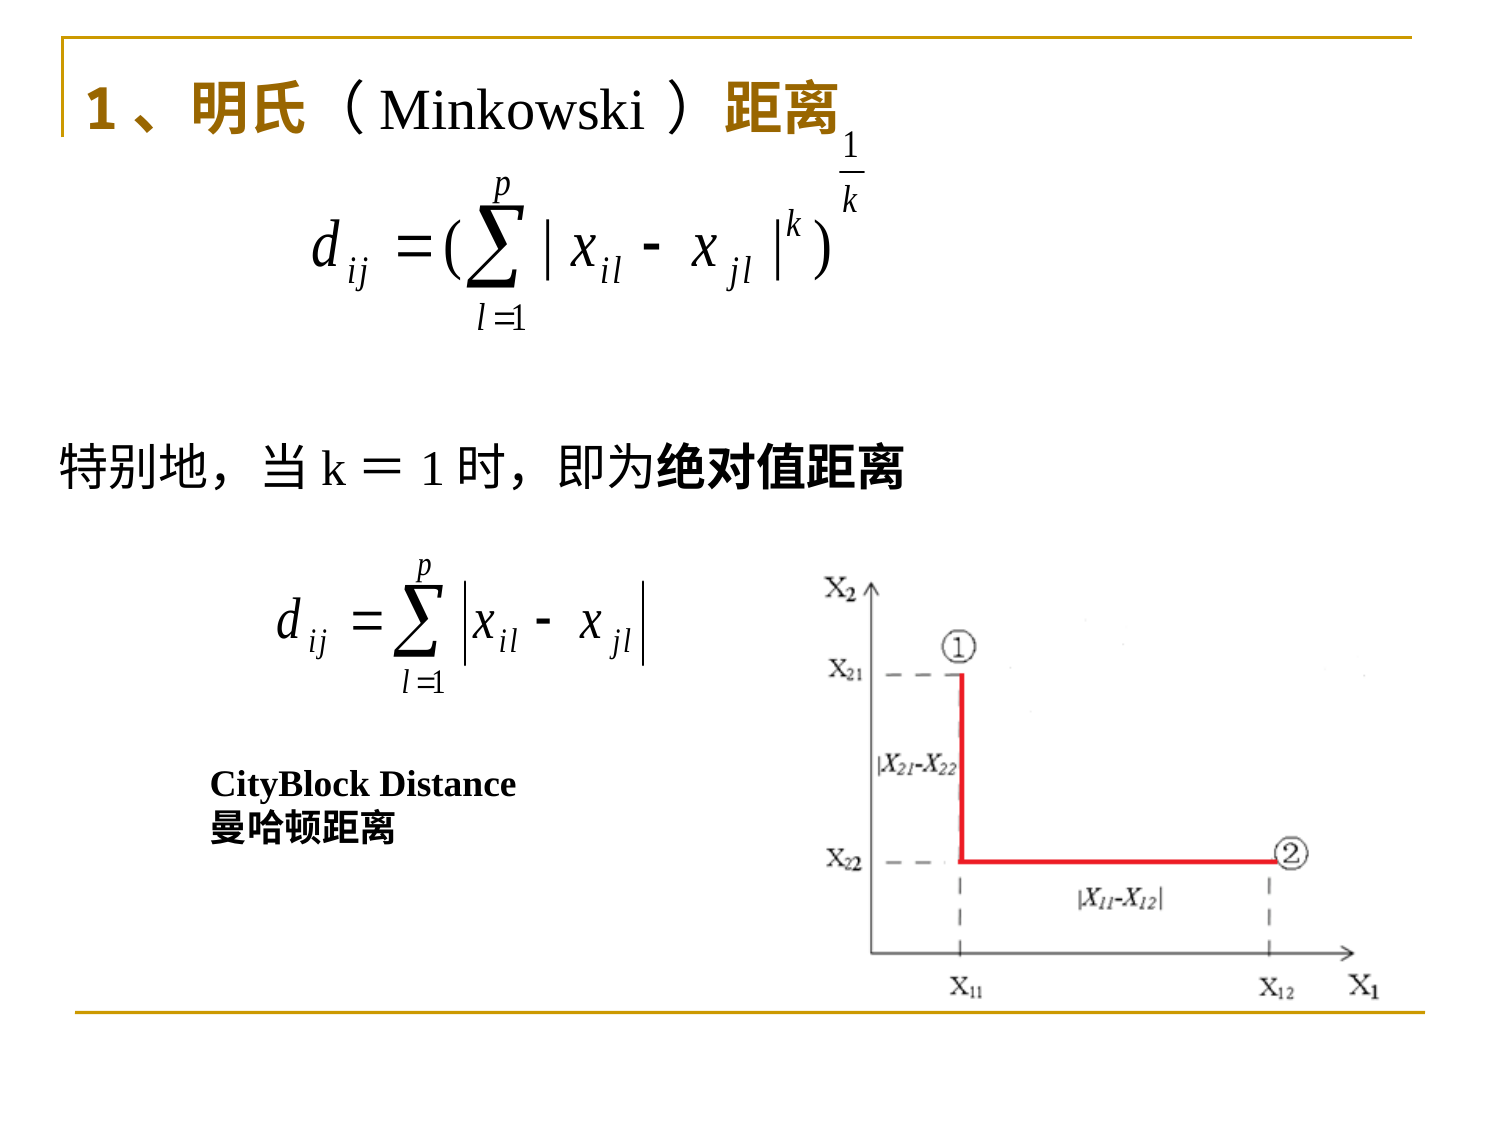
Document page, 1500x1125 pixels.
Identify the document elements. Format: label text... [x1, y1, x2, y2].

text_box 1、明氏（Minkowski ）距离 [68, 63, 856, 149]
picture [797, 553, 1395, 1010]
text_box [267, 535, 657, 704]
text_box CityBlock Distance 曼哈顿距离 [194, 751, 680, 857]
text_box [300, 115, 873, 342]
text_box 特别地，当k＝1时，即为绝对值距离 [0, 409, 996, 522]
